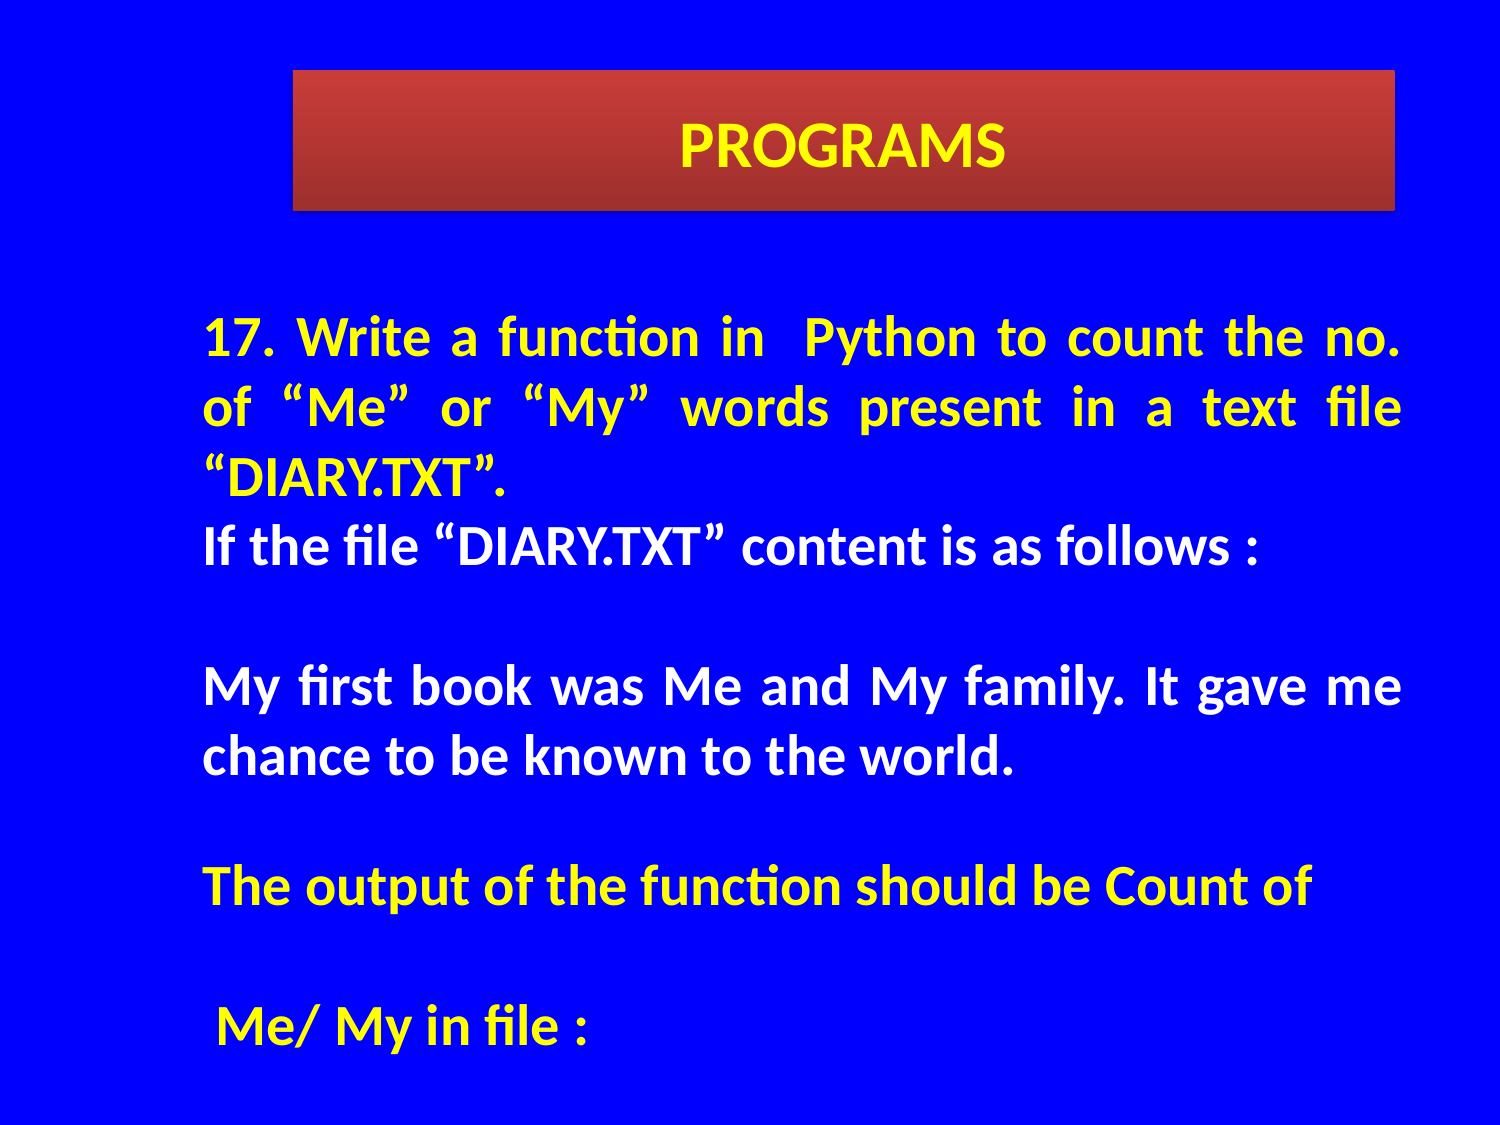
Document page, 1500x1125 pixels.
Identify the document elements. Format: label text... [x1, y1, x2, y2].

text_box PROGRAMS [292, 70, 1395, 211]
text_box 17. Write a function in Python to count the no. of “Me” or “My” words present in a text file “DIARY.TXT”. If the file “DIARY.TXT” content is as follows : My first book was Me and My family. It gave me chance to be known to the world. The output of the function should be Count of Me/ My in file : [187, 290, 1418, 1065]
